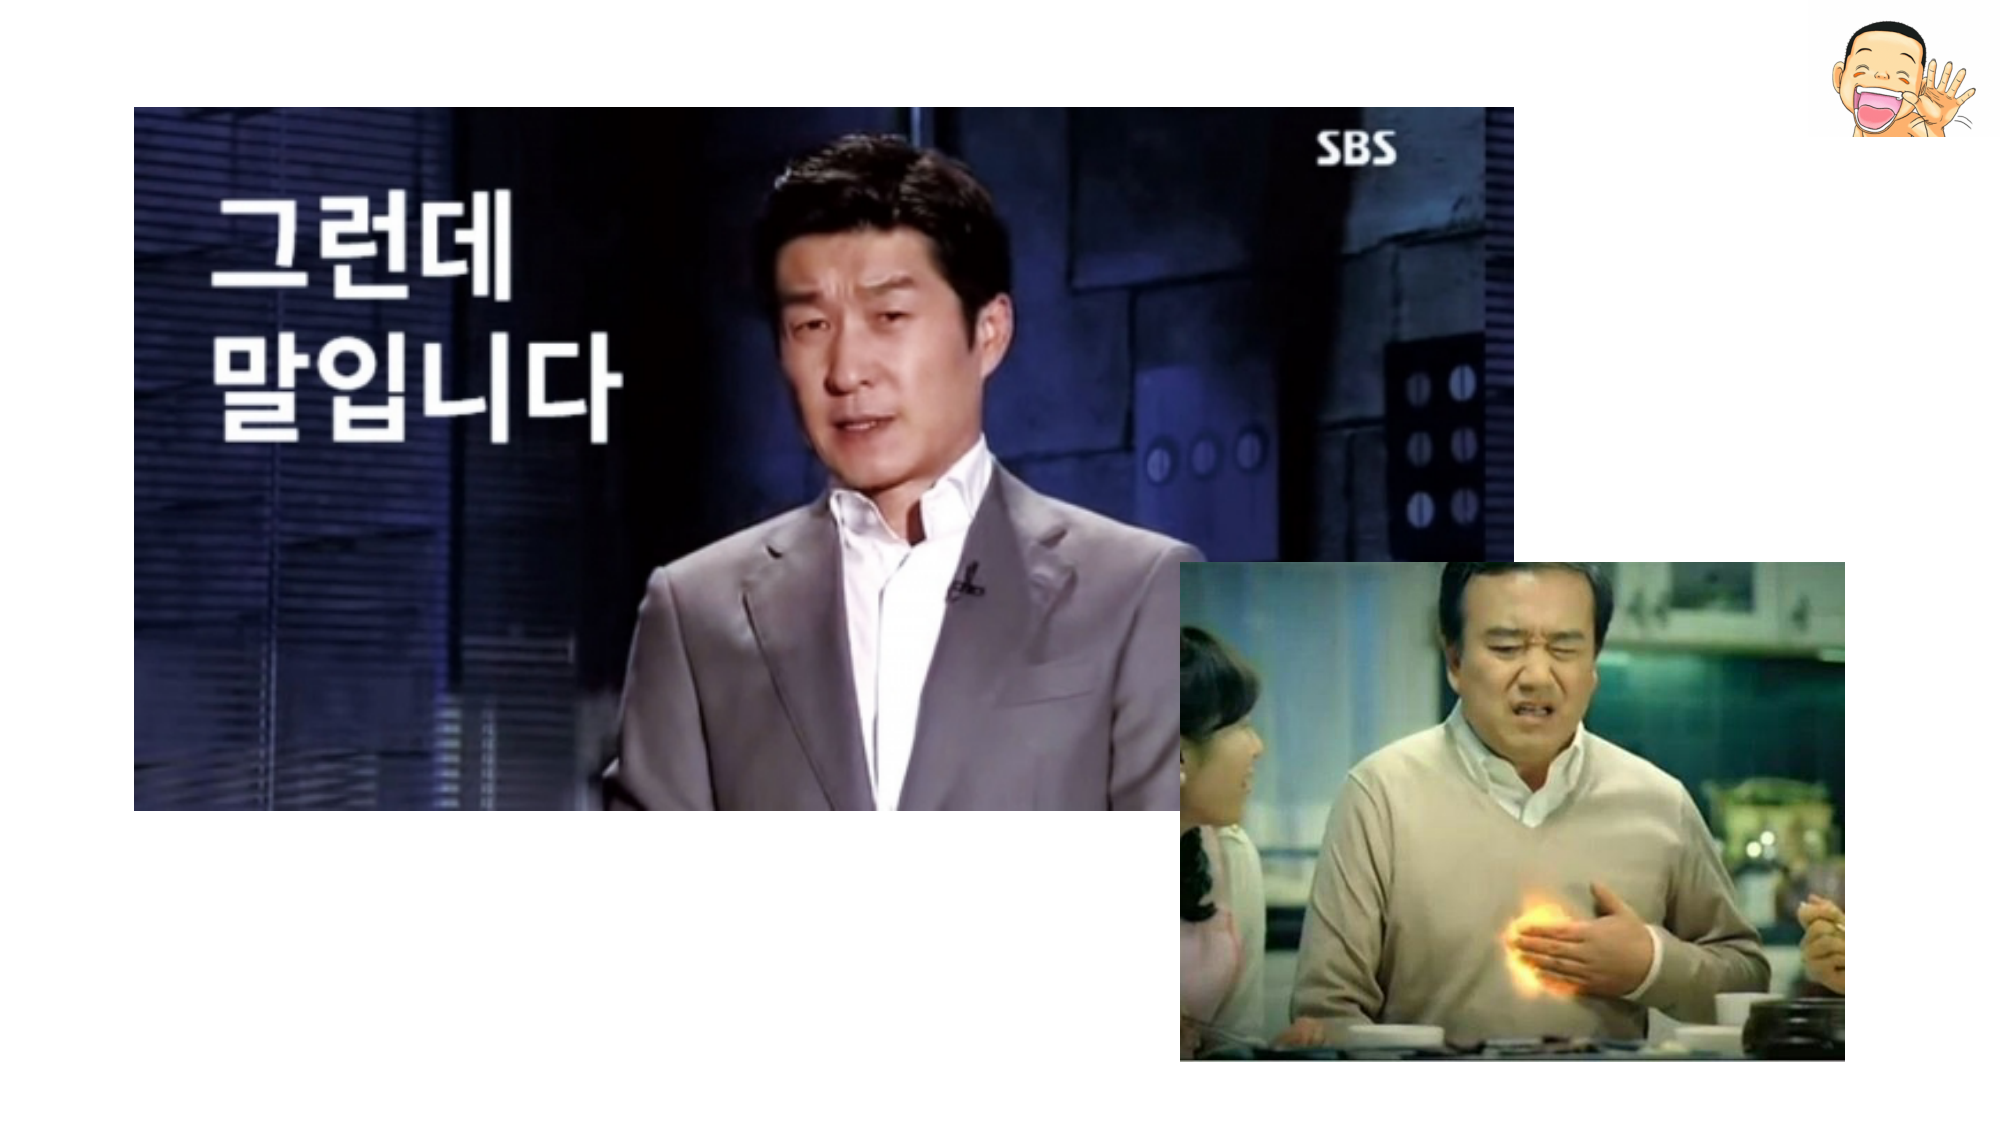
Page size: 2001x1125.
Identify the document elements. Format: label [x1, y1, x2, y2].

picture [1808, 0, 2000, 137]
picture [134, 107, 1845, 1063]
